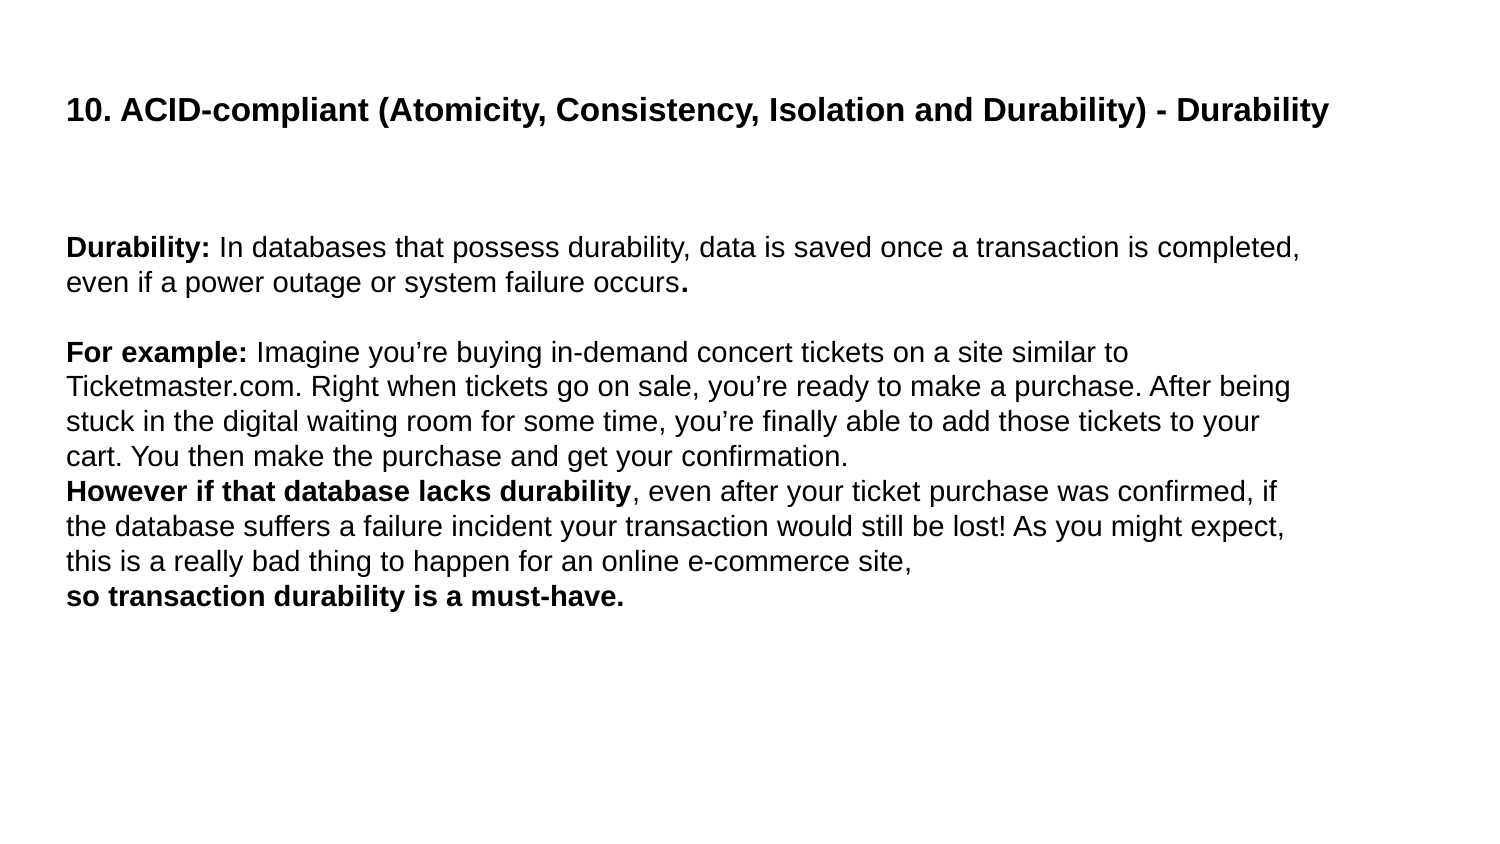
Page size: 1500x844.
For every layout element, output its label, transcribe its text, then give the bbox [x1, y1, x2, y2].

title 10. ACID-compliant (Atomicity, Consistency, Isolation and Durability) - Durability [51, 72, 1449, 167]
text_box Durability: In databases that possess durability, data is saved once a transaction is completed, even if a power outage or system failure occurs. For example: Imagine you’re buying in-demand concert tickets on a site similar to Ticketmaster.com. Right when tickets go on sale, you’re ready to make a purchase. After being stuck in the digital waiting room for some time, you’re finally able to add those tickets to your cart. You then make the purchase and get your confirmation. However if that database lacks durability, even after your ticket purchase was confirmed, if the database suffers a failure incident your transaction would still be lost! As you might expect, this is a really bad thing to happen for an online e-commerce site, so transaction durability is a must-have. [51, 212, 1340, 628]
